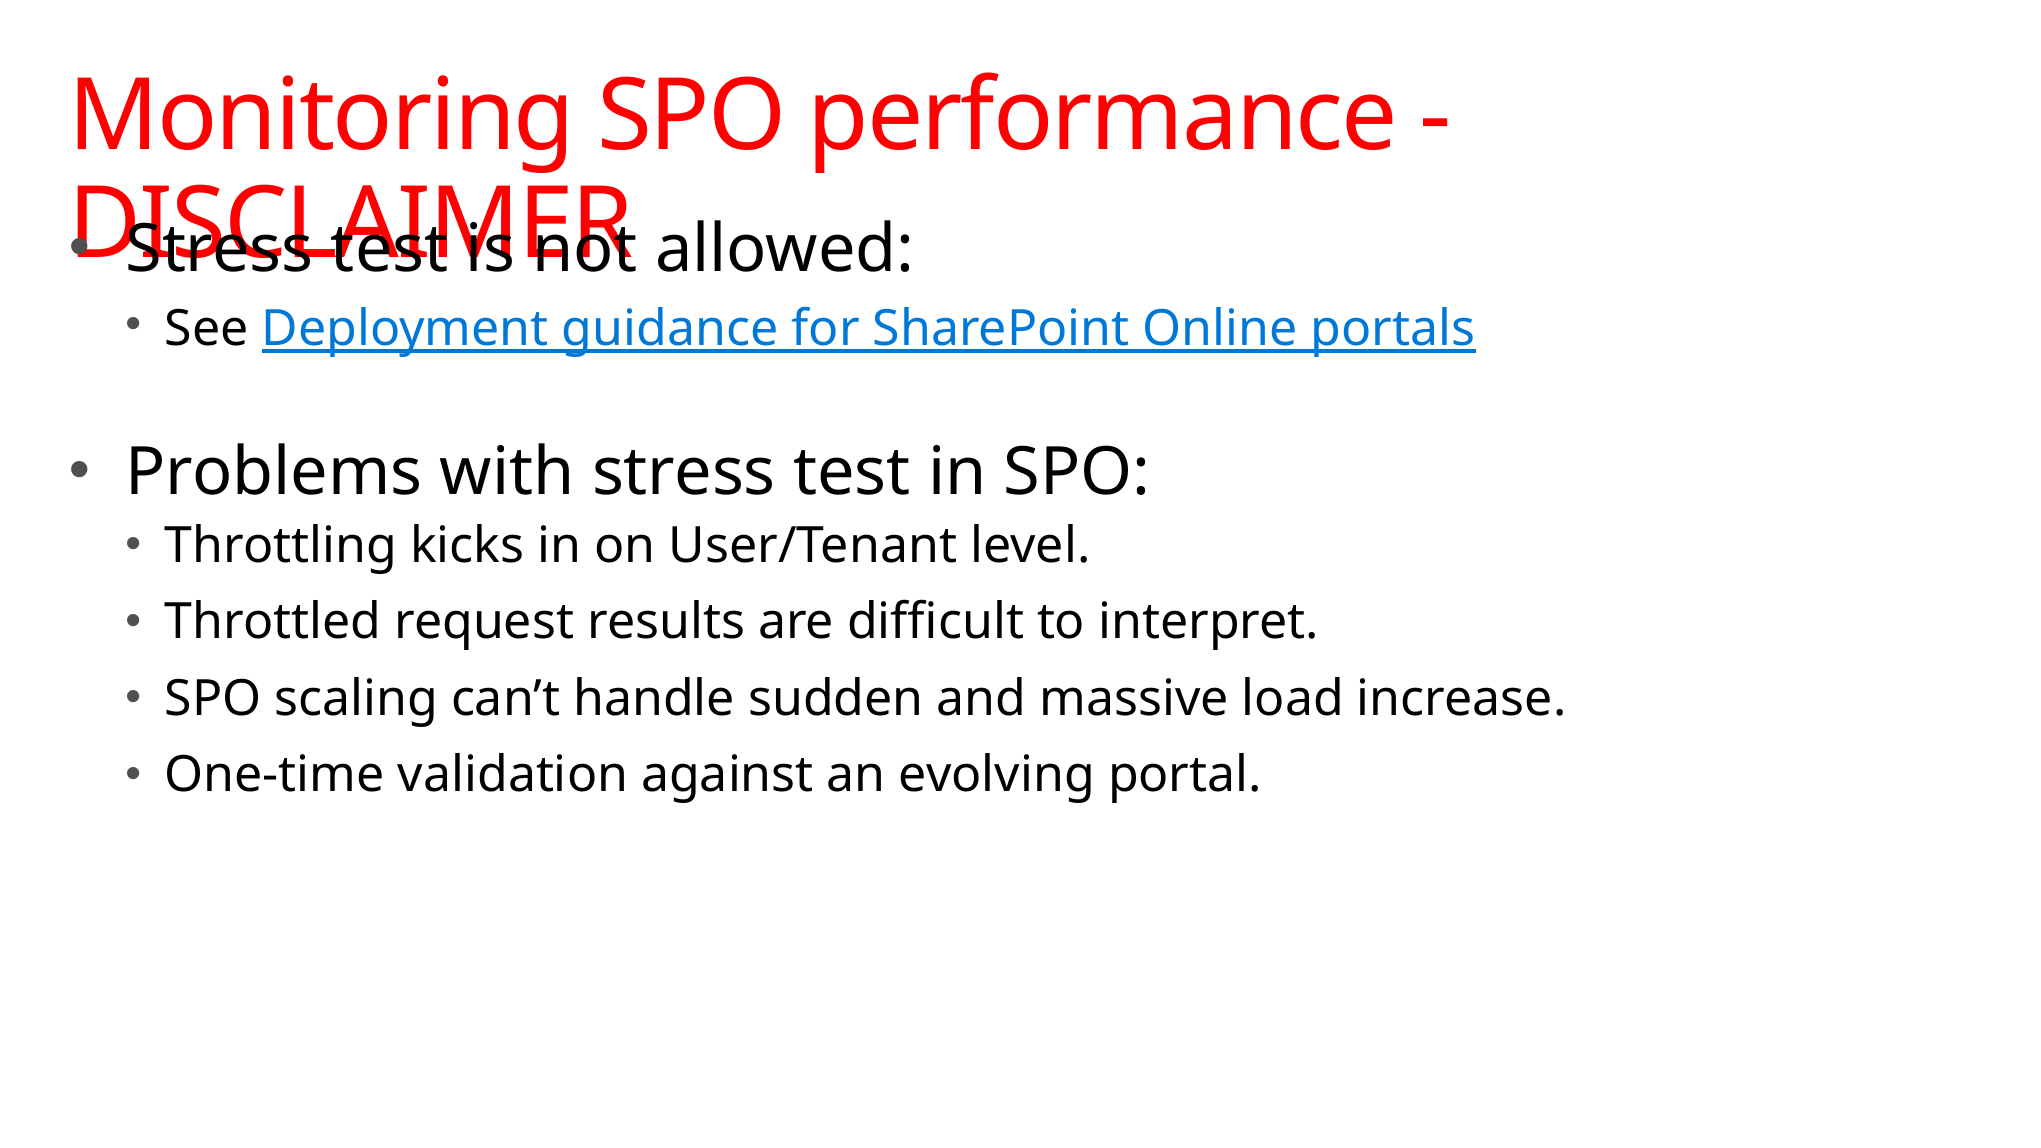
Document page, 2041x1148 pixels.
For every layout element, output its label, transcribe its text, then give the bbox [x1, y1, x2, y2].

list Stress test is not allowed: See Deployment guidance for SharePoint Online portals Problems with stress test in SPO: Throttling kicks in on User/Tenant level. Throttled request results are difficult to interpret. SPO scaling can’t handle sudden and massive load increase. One-time validation against an evolving portal. [45, 198, 1996, 830]
title Monitoring SPO performance - DISCLAIMER [45, 48, 1996, 198]
